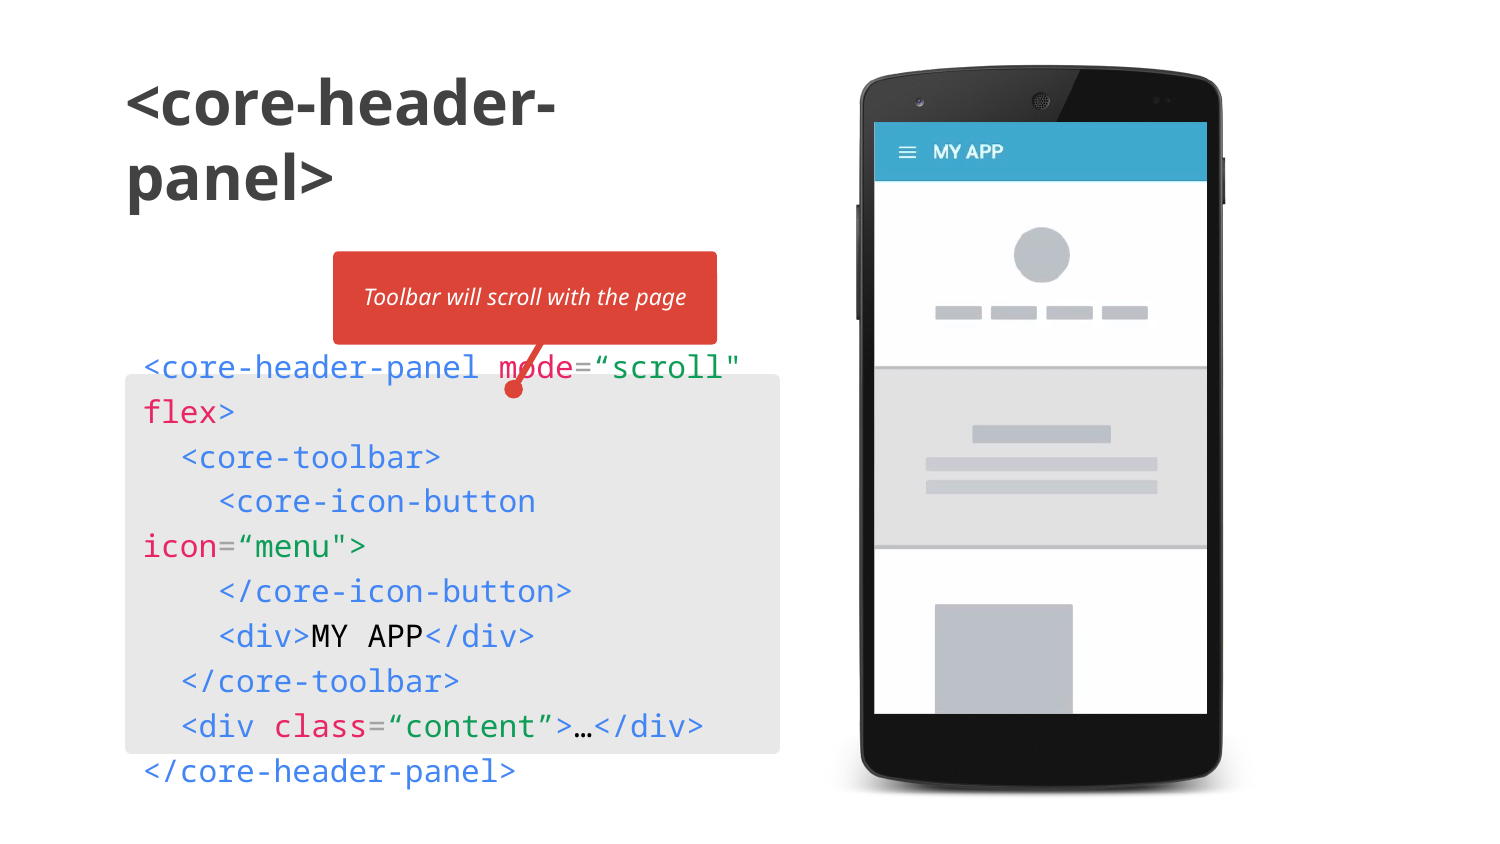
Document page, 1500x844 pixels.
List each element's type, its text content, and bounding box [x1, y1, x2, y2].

text_box <core-header-panel> [125, 130, 708, 214]
picture [819, 34, 1258, 810]
text_box <core-header-panel mode=“scroll" flex> <core-toolbar> <core-icon-button icon=“menu"> </core-icon-button> <div>MY APP</div> </core-toolbar> <div class=“content”>…</div> </core-header-panel> [125, 374, 780, 754]
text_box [332, 251, 718, 390]
